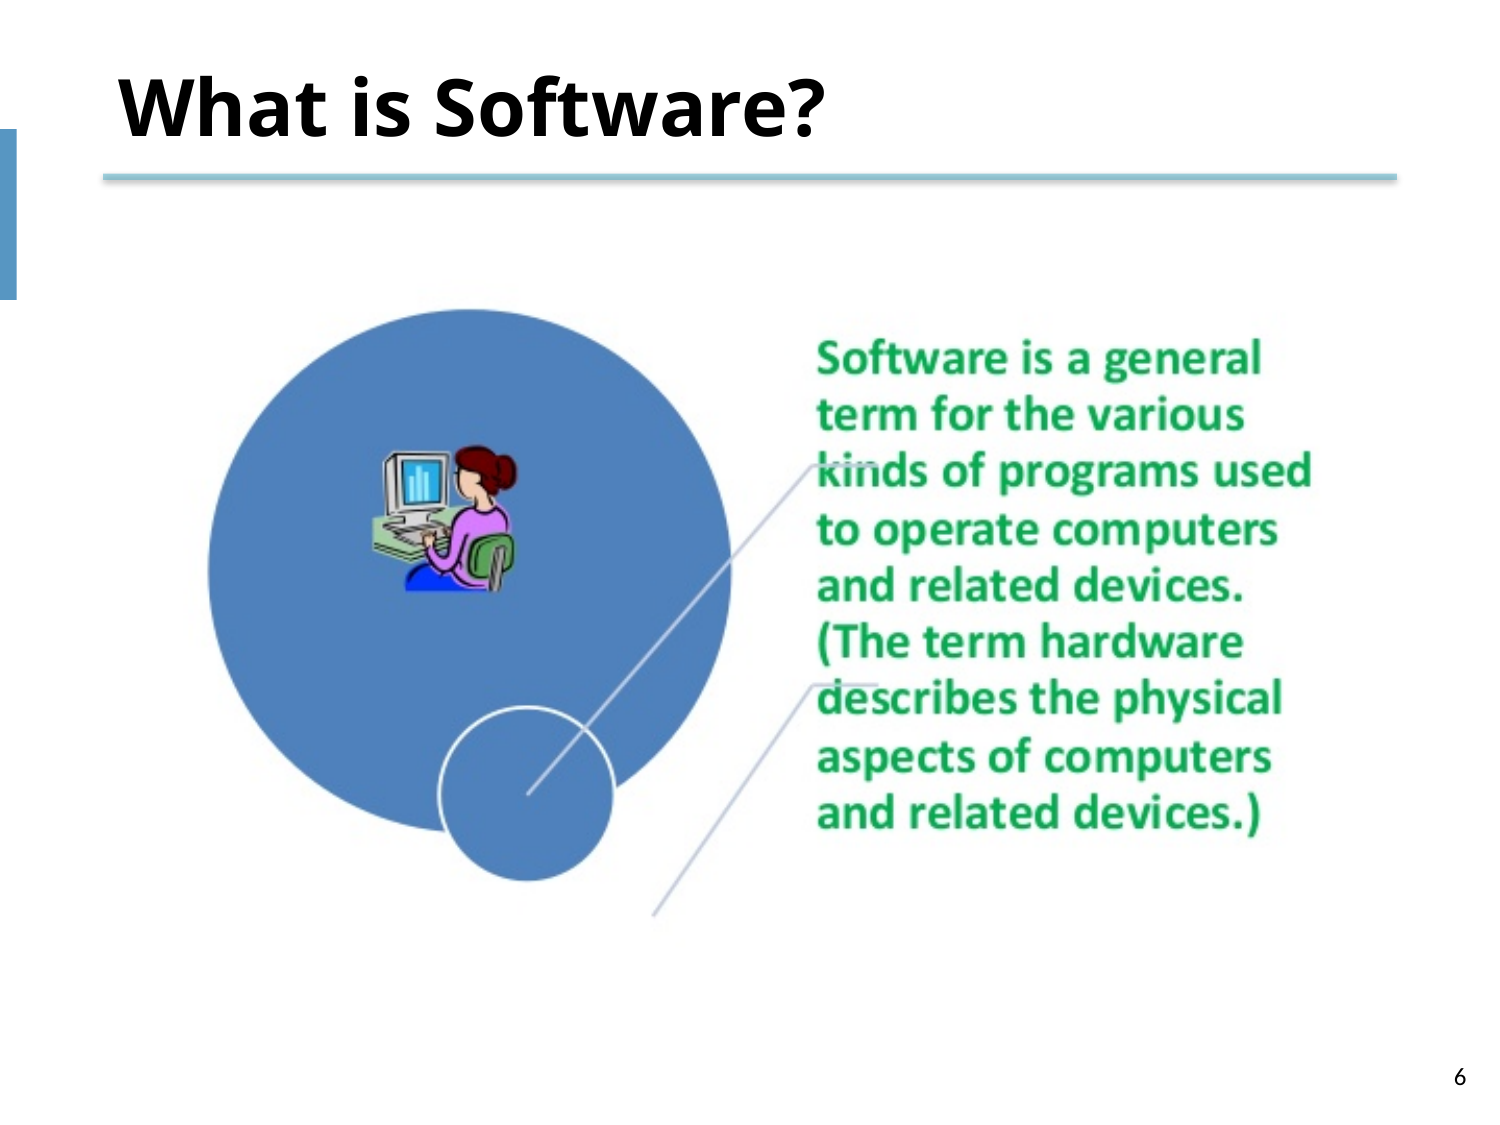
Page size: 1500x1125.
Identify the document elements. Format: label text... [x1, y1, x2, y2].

slide_number 6 [1131, 1045, 1482, 1106]
picture [85, 275, 1415, 1046]
title What is Software? [103, 25, 1397, 185]
